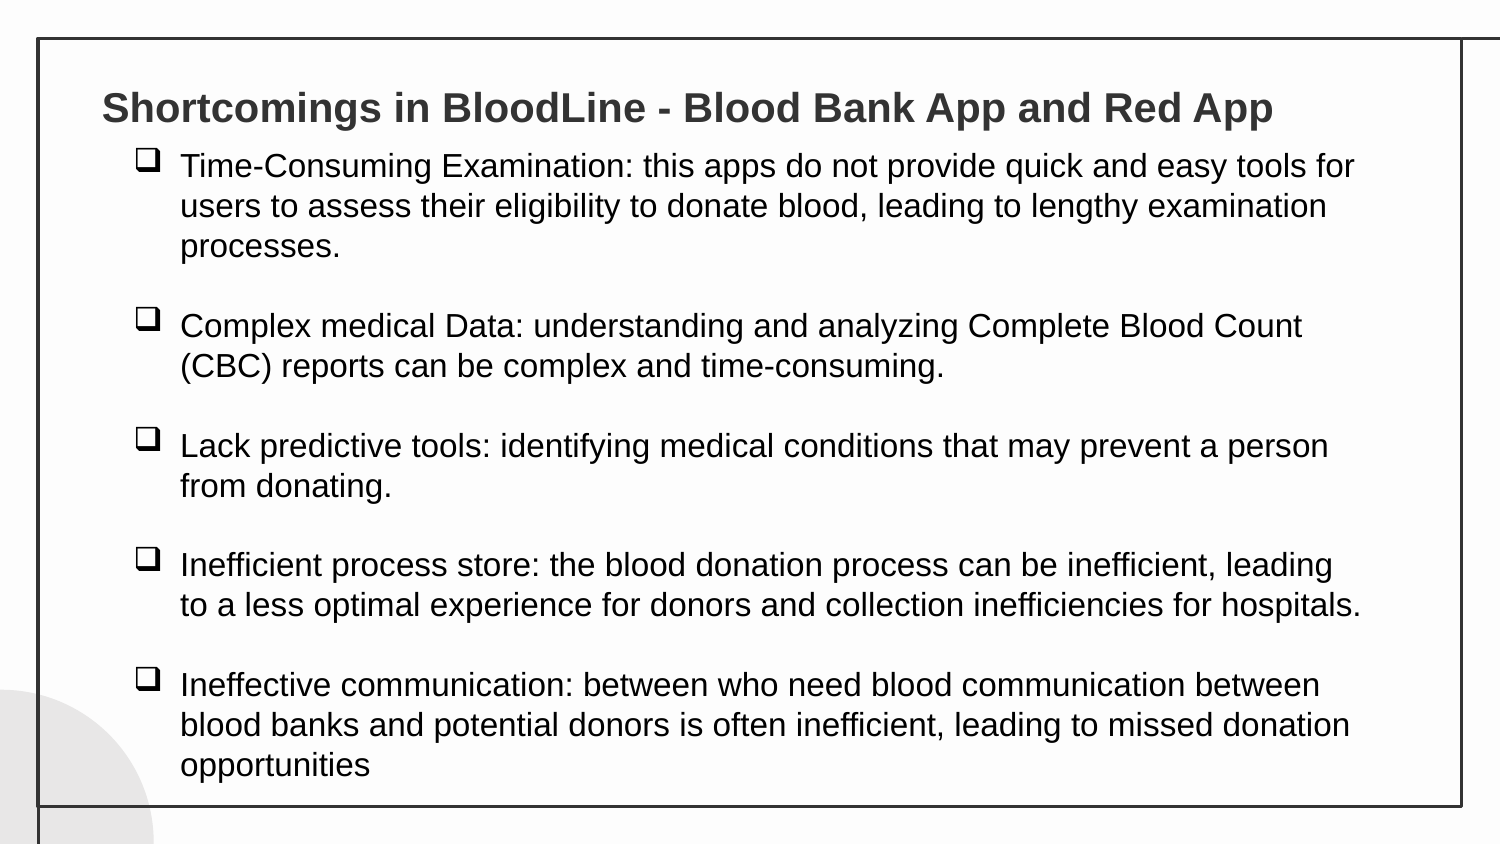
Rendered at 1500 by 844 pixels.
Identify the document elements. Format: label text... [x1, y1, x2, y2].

title Shortcomings in BloodLine - Blood Bank App and Red App [76, 66, 1383, 167]
text_box Time-Consuming Examination: this apps do not provide quick and easy tools for users to assess their eligibility to donate blood, leading to lengthy examination processes. Complex medical Data: understanding and analyzing Complete Blood Count (CBC) reports can be complex and time-consuming. Lack predictive tools: identifying medical conditions that may prevent a person from donating. Inefficient process store: the blood donation process can be inefficient, leading to a less optimal experience for donors and collection inefficiencies for hospitals. Ineffective communication: between who need blood communication between blood banks and potential donors is often inefficient, leading to missed donation opportunities [118, 136, 1382, 791]
